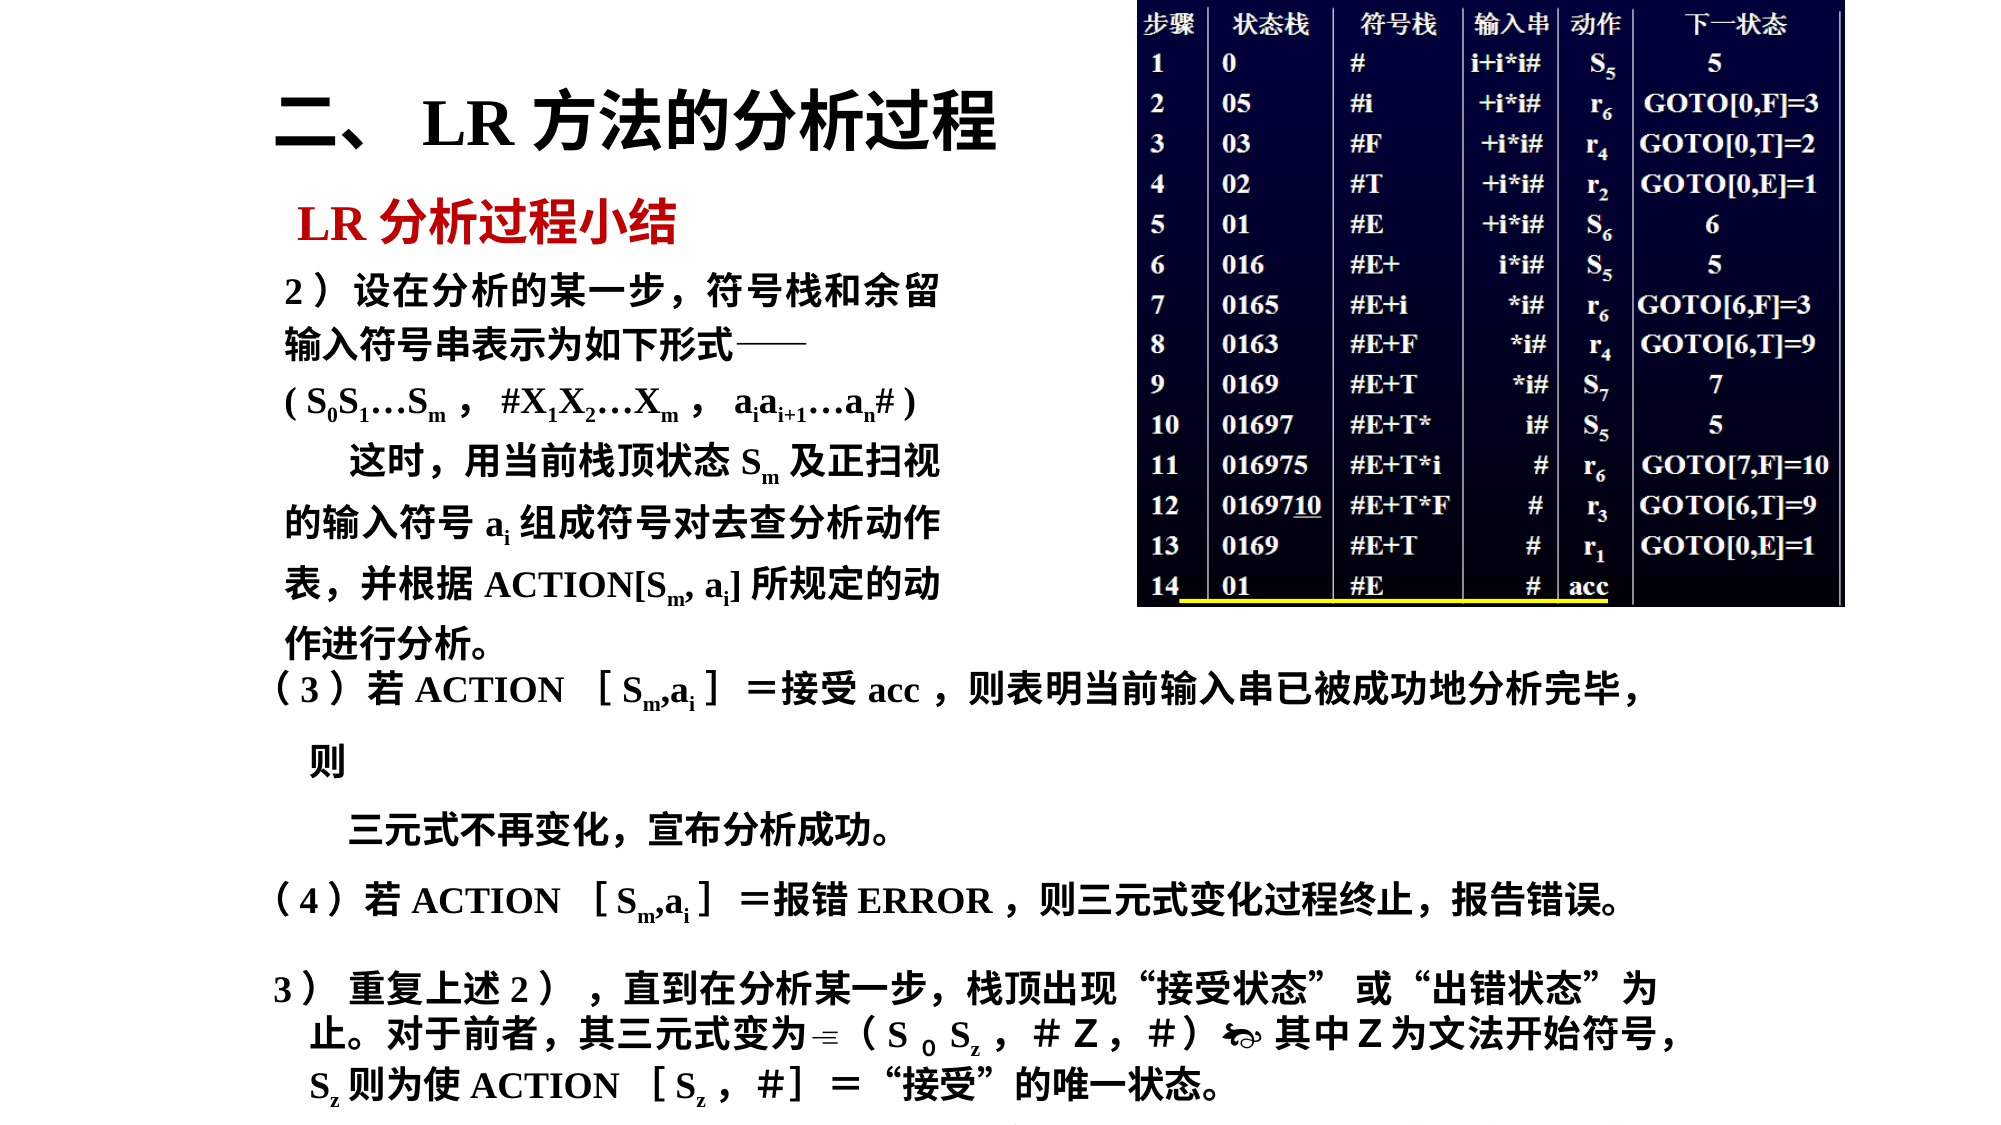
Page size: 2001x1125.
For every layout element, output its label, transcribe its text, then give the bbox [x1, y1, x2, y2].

picture [1137, 0, 1845, 607]
text_box （3）若ACTION［Sm,ai］＝接受acc，则表明当前输入串已被成功地分析完毕，则 三元式不再变化，宣布分析成功。 （4）若ACTION［Sm,ai］＝报错ERROR，则三元式变化过程终止，报告错误。 3） 重复上述2） ，直到在分析某一步，栈顶出现“接受状态” 或“出错状态”为止。对于前者，其三元式变为（S０Sz，＃Ｚ，＃） 其中Ｚ为文法开始符号，Sz则为使ACTION［Sz，＃］＝“接受”的唯一状态。 一个ＬＲ分析器工作过程就是一步一步地变换三元式，直至执行“接受”或“报错” [238, 631, 1674, 993]
text_box 2）设在分析的某一步，符号栈和余留输入符号串表示为如下形式—— ( S0S1…Sm，#X1X2…Xm，aiai+1…an# ) 这时，用当前栈顶状态Sm及正扫视的输入符号ai组成符号对去查分析动作表，并根据ACTION[Sm, ai]所规定的动作进行分析。 [269, 250, 957, 631]
text_box LR分析过程小结 [282, 164, 904, 258]
text_box 二、LR方法的分析过程 [258, 31, 1014, 167]
